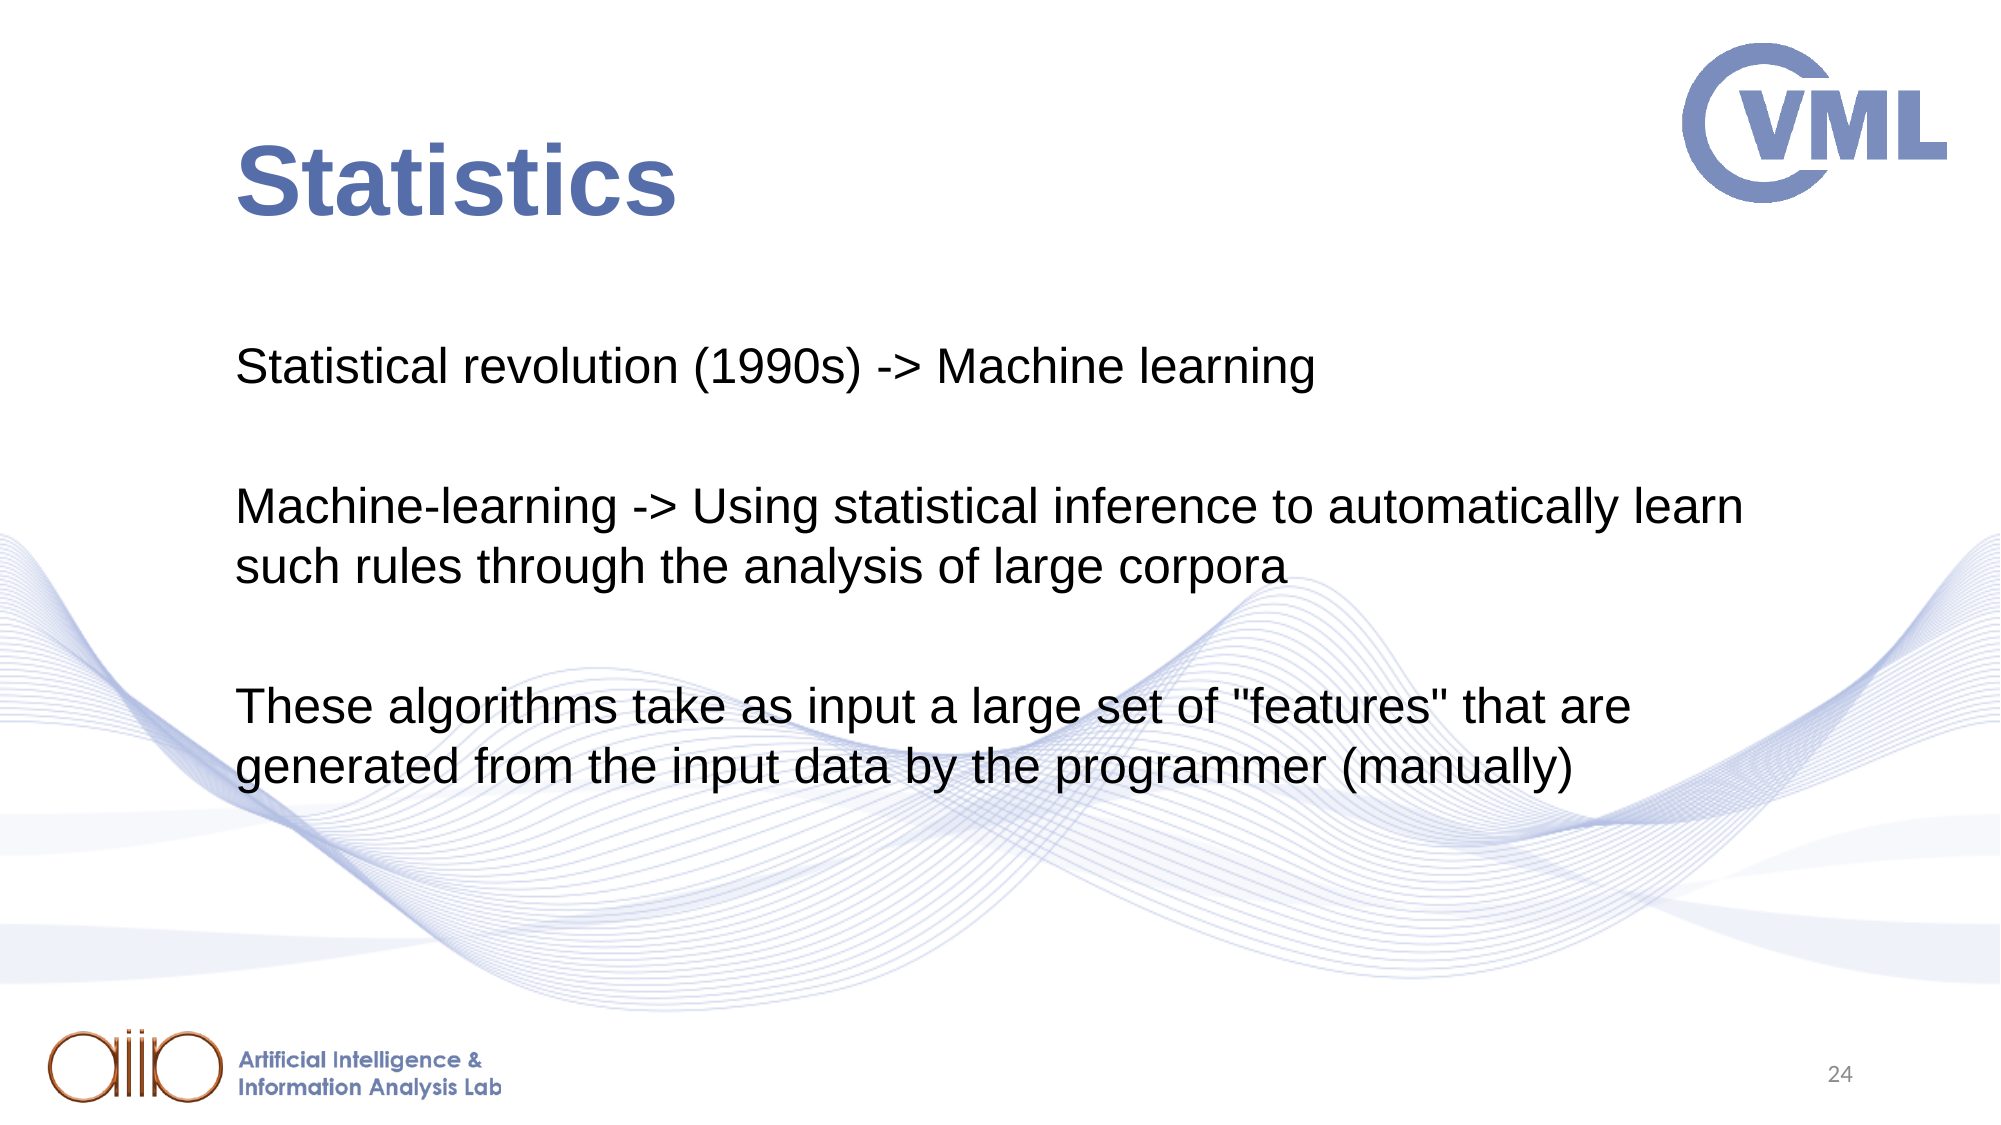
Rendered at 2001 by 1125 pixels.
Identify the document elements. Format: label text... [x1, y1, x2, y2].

title Statistics [220, 66, 1455, 284]
picture [1647, 19, 1993, 226]
slide_number 24 [1401, 1042, 1869, 1103]
list Statistical revolution (1990s) -> Machine learning Machine-learning -> Using statistical inference to automatically learn such rules through the analysis of large corpora These algorithms take as input a large set of "features" that are generated from the input data by the programmer (manually) [220, 326, 1863, 1024]
picture [43, 1023, 501, 1106]
